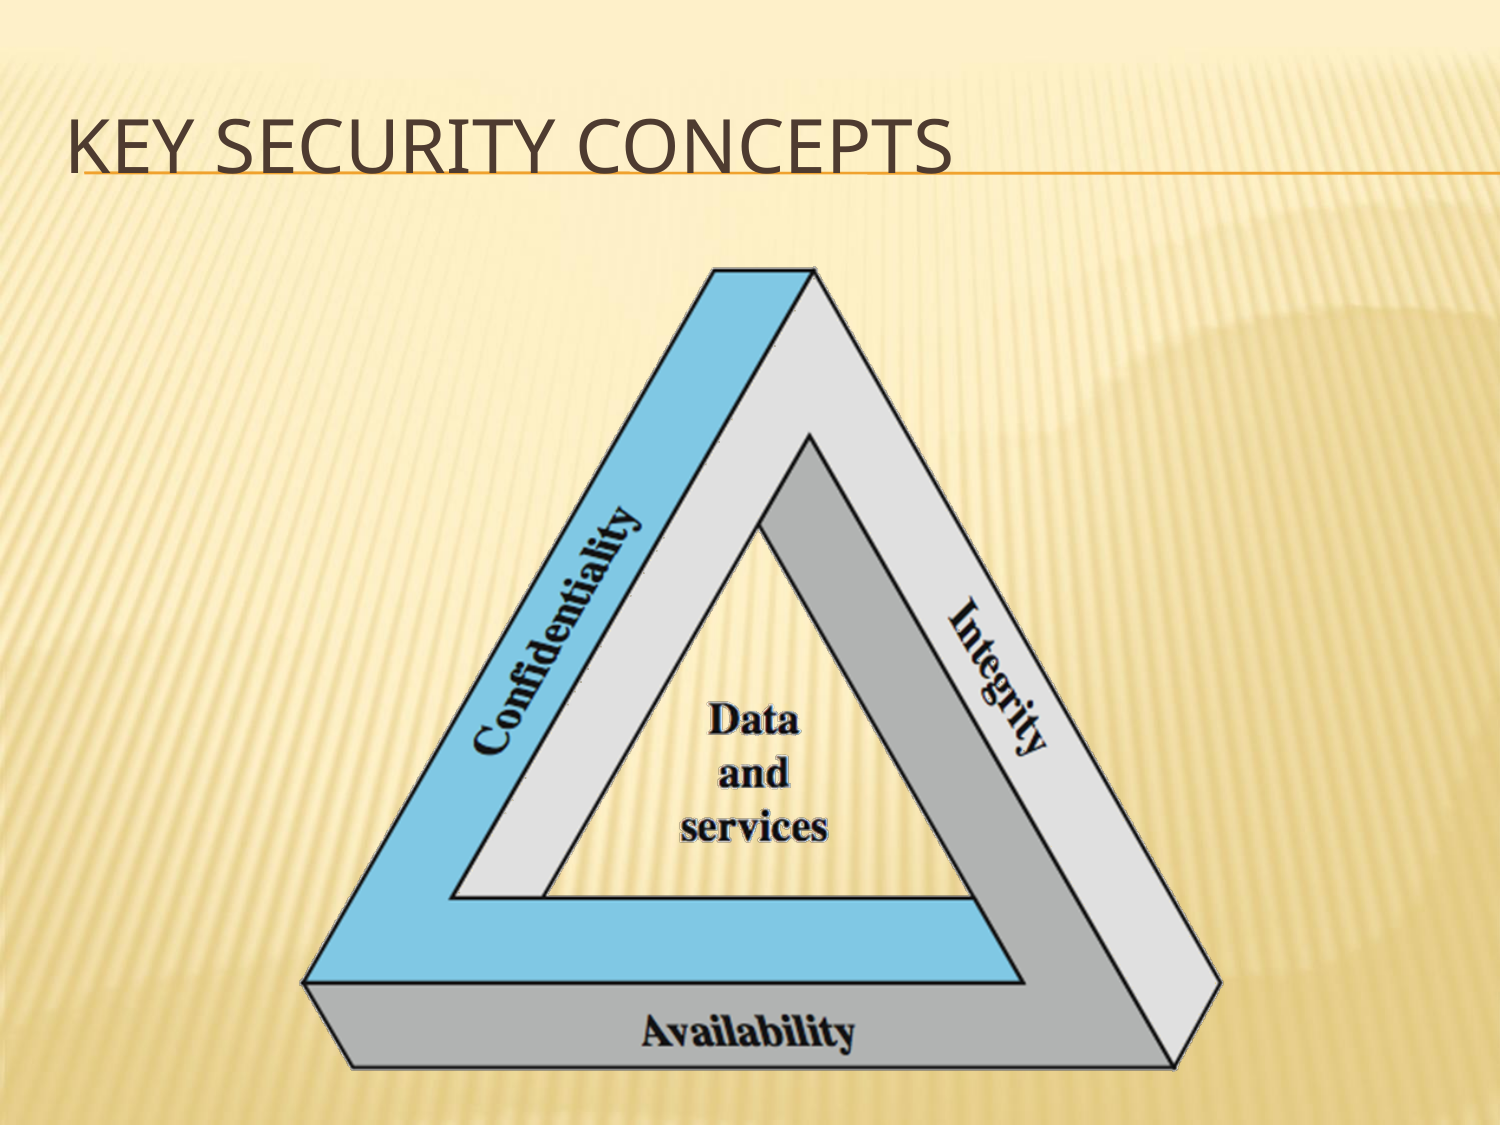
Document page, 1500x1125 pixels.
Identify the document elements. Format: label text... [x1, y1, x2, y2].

title Key Security Concepts [50, 75, 1475, 213]
picture [0, 0, 1500, 1125]
